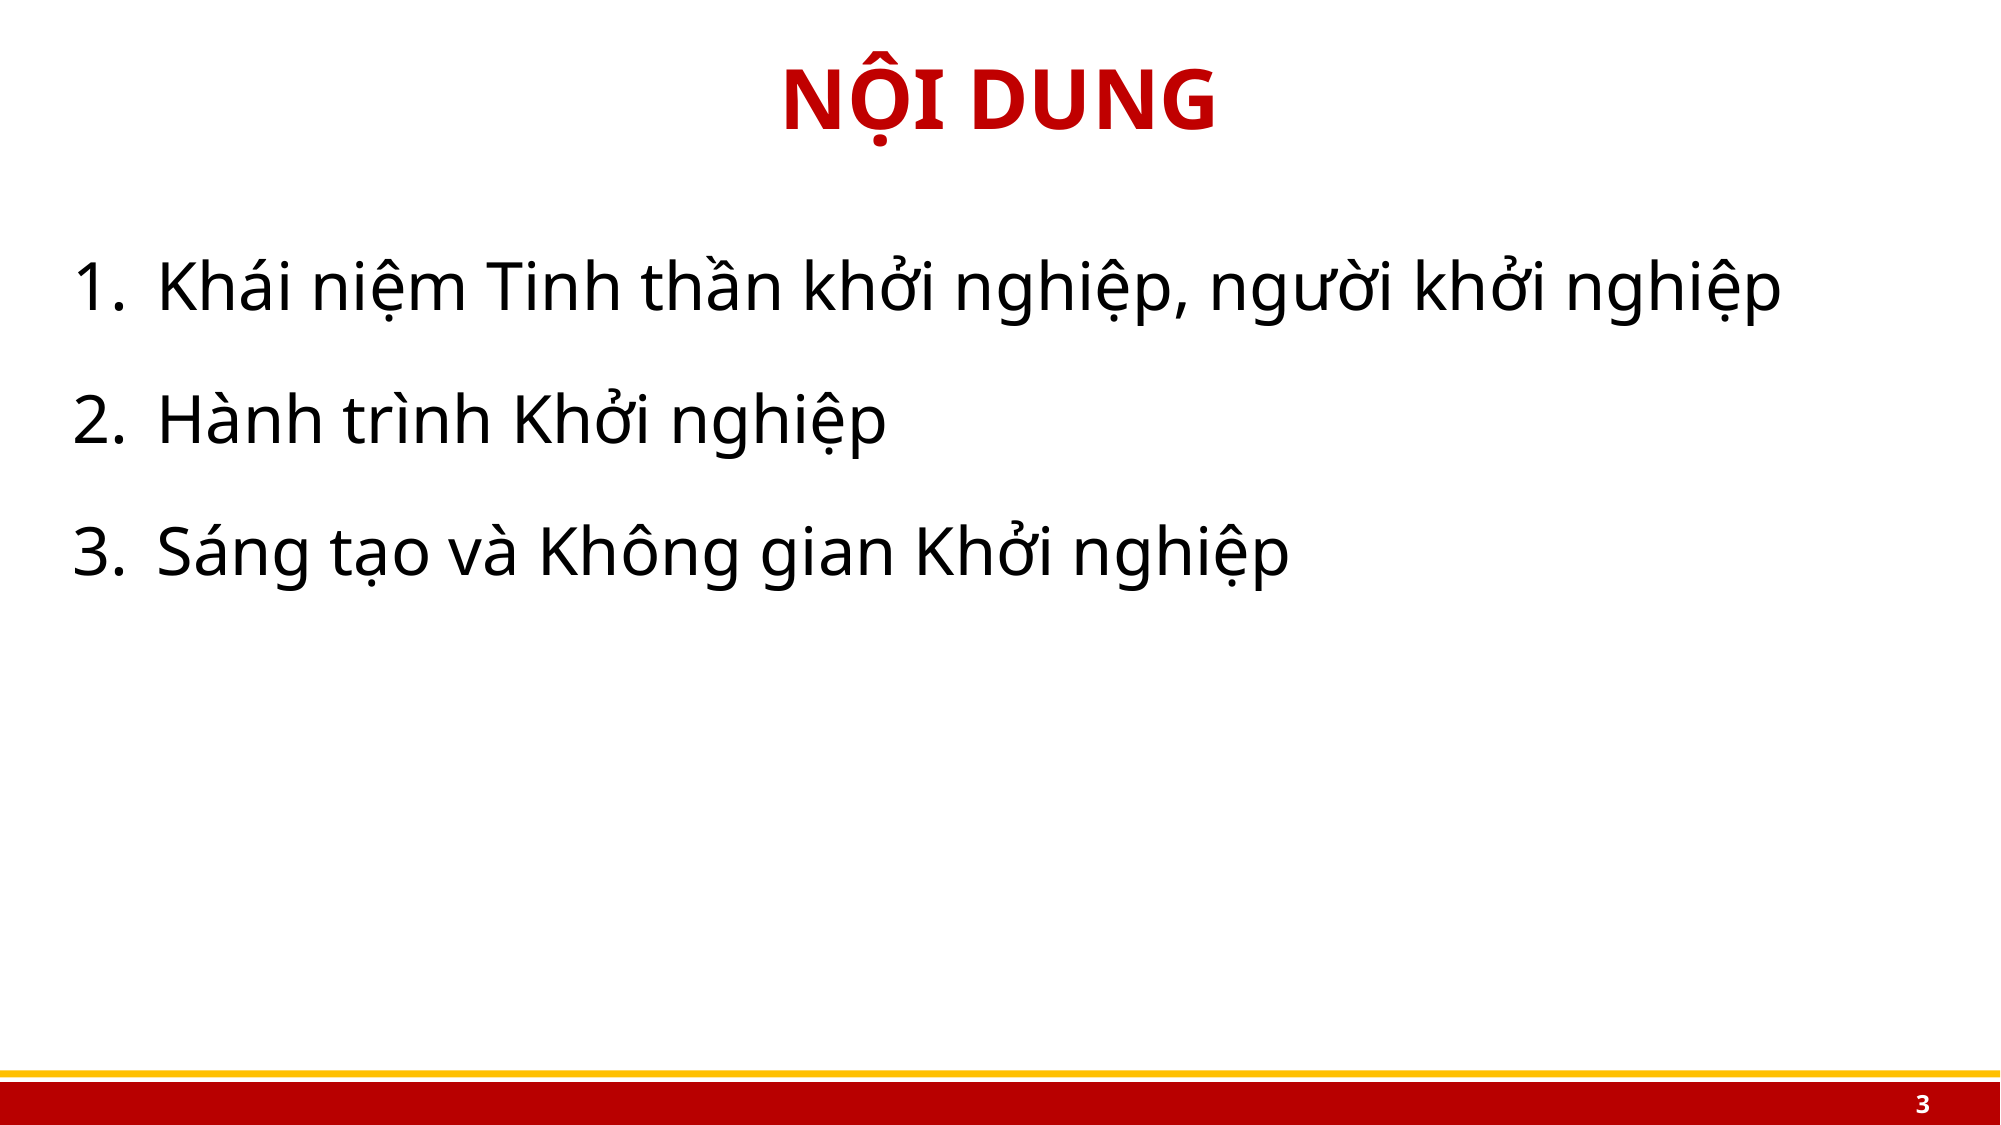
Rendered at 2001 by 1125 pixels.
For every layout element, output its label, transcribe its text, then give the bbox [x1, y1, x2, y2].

title NỘI DUNG [55, 7, 1945, 185]
list Khái niệm Tinh thần khởi nghiệp, người khởi nghiệp Hành trình Khởi nghiệp Sáng tạo và Không gian Khởi nghiệp [57, 196, 1947, 1035]
slide_number 3 [1815, 1082, 1945, 1125]
